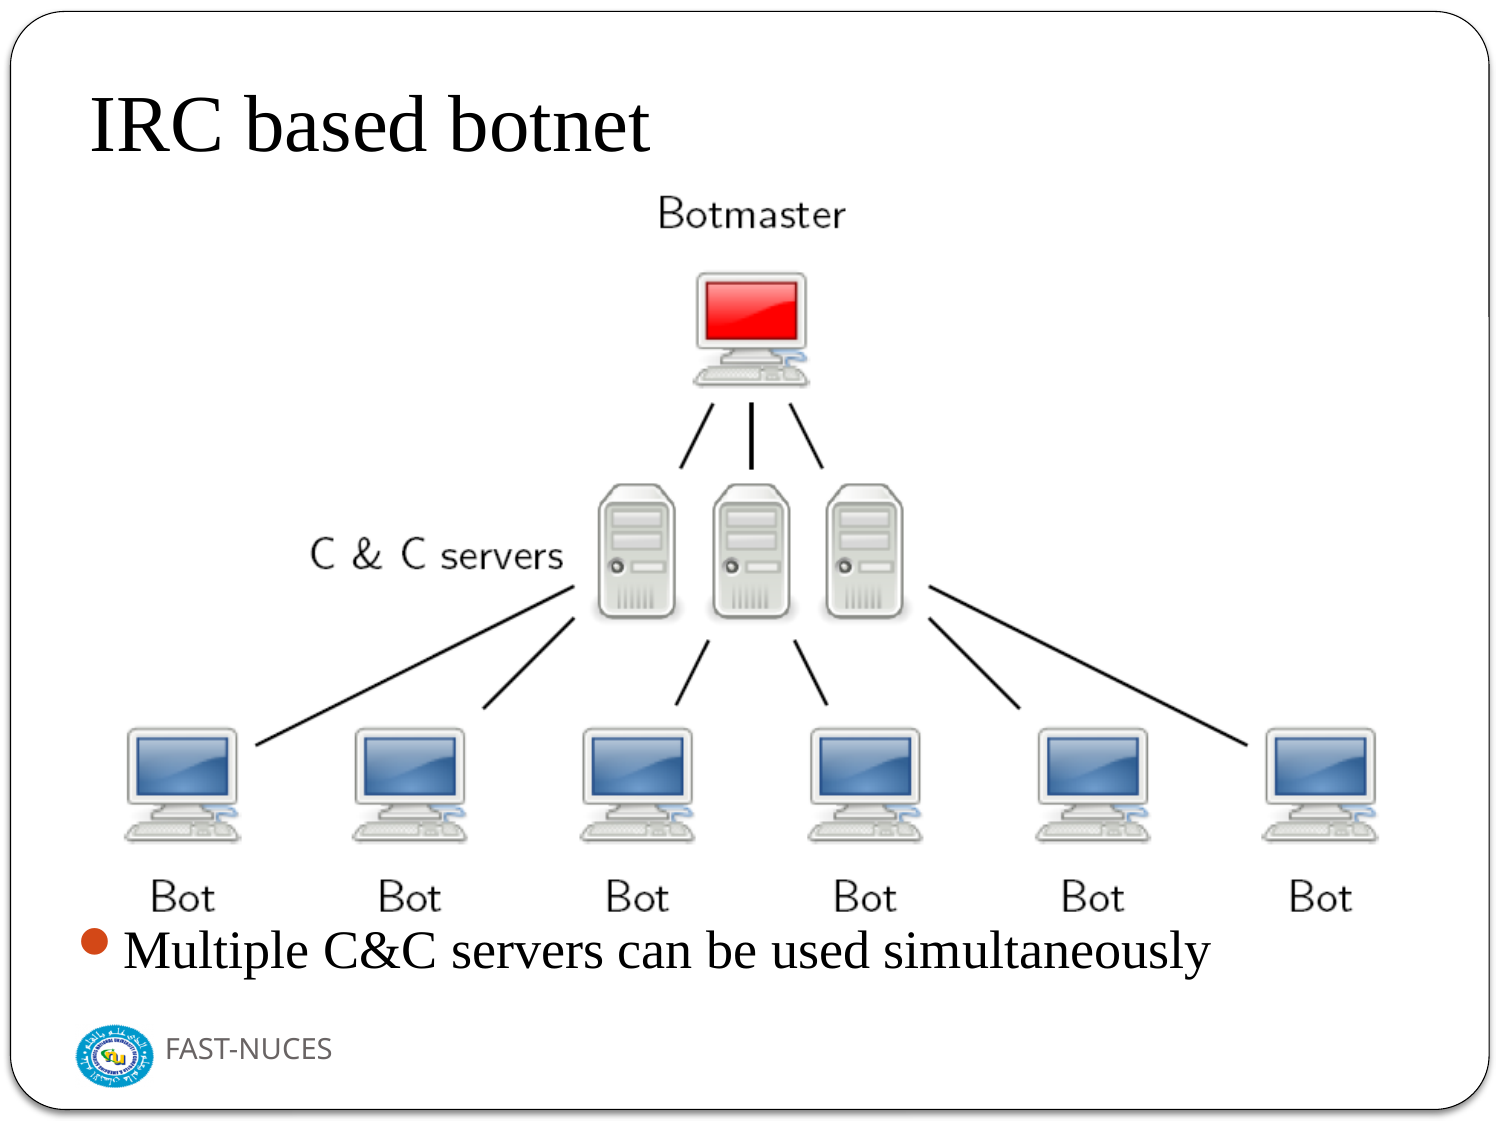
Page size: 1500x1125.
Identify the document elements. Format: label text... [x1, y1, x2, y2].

picture [91, 1038, 138, 1075]
title IRC based botnet [75, 62, 1350, 183]
footer FAST-NUCES [150, 1013, 800, 1088]
list Multiple C&C servers can be used simultaneously [62, 212, 1450, 1013]
picture [74, 1024, 154, 1088]
picture [112, 187, 1393, 915]
picture [123, 1060, 154, 1088]
